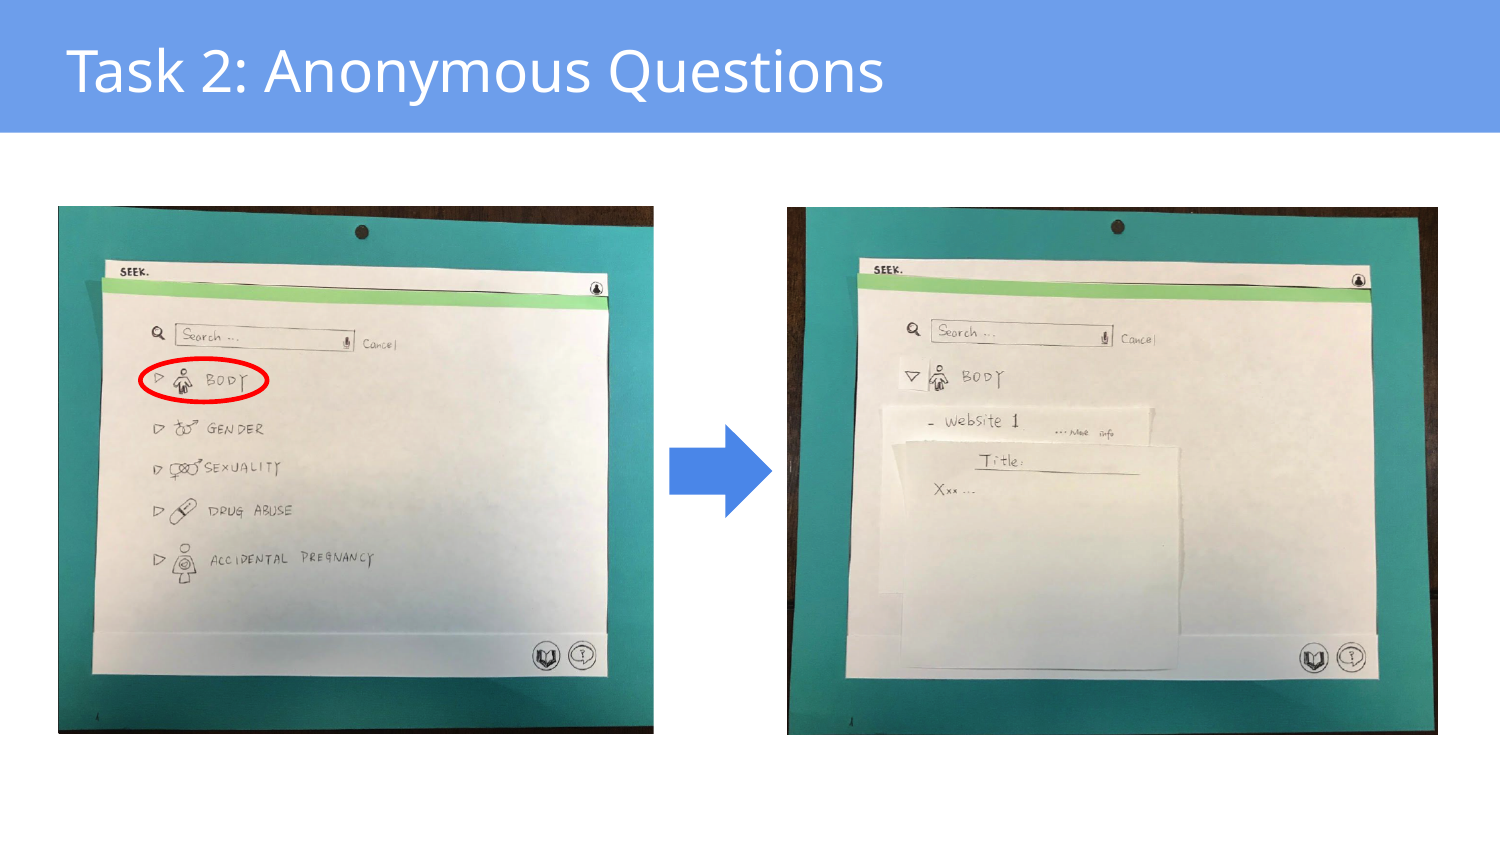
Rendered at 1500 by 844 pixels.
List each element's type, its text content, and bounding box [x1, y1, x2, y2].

text_box [669, 424, 773, 519]
text_box Task 2: Anonymous Questions [51, 19, 1449, 114]
text_box [0, 0, 1500, 133]
picture [787, 207, 1439, 735]
picture [58, 206, 655, 734]
